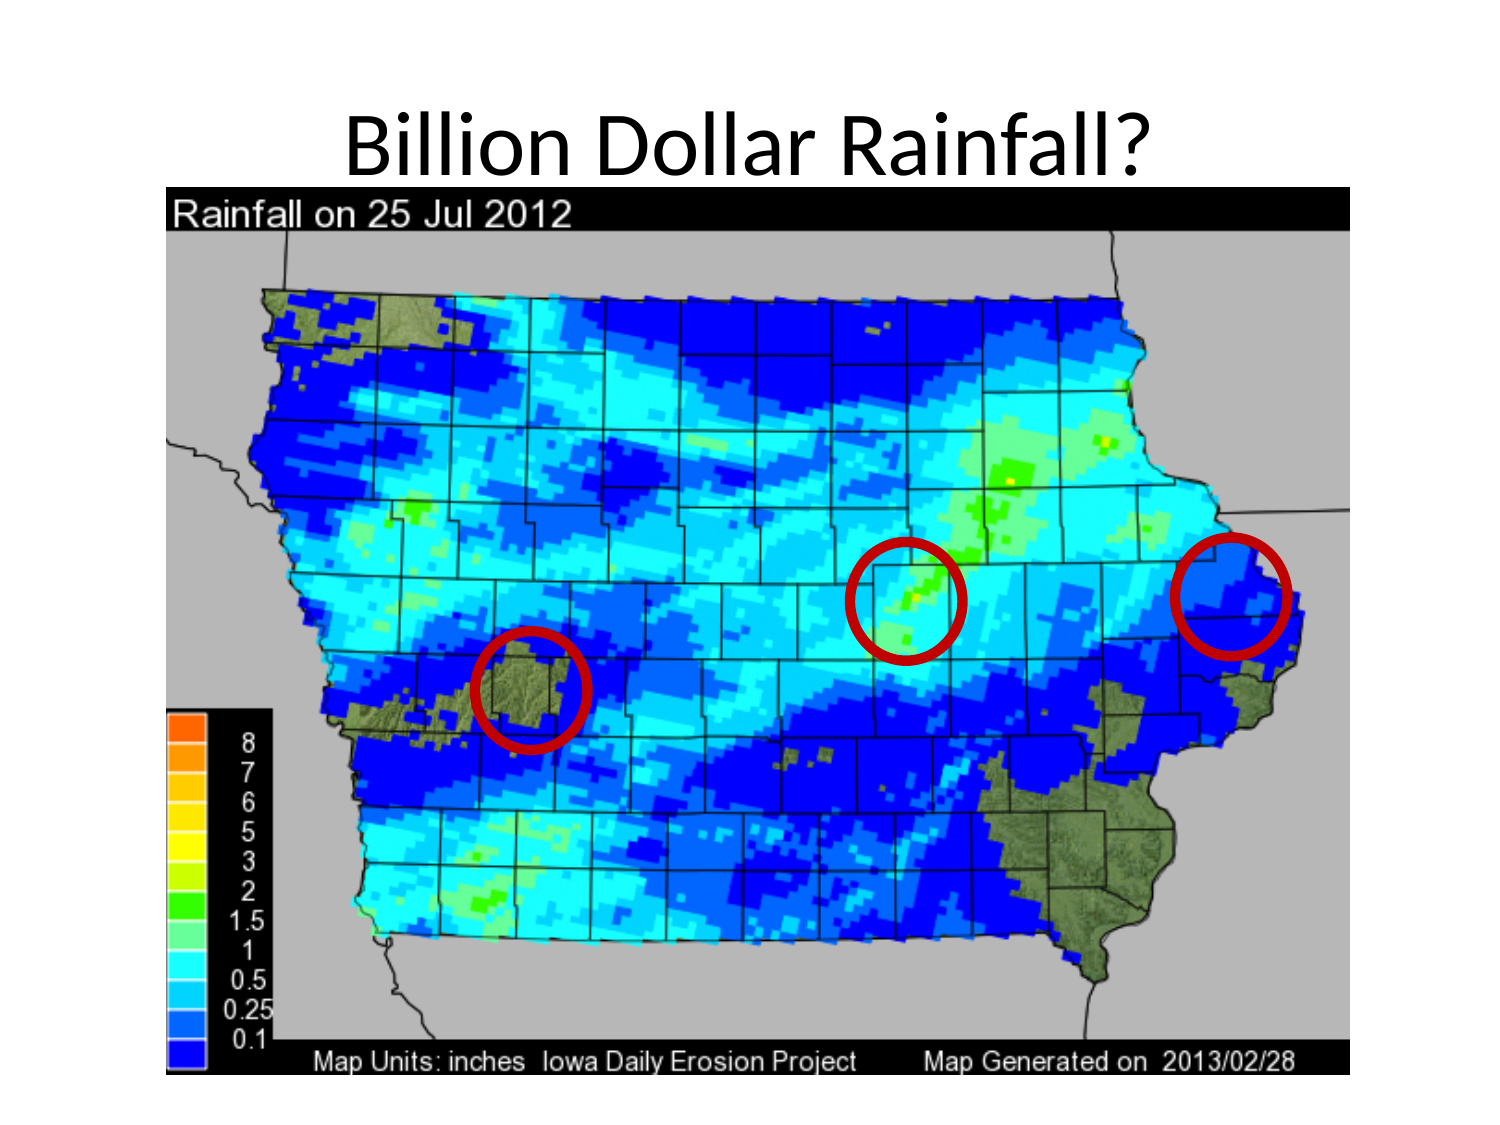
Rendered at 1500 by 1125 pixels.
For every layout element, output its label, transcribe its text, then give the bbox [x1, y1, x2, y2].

picture [166, 187, 1351, 1076]
title Billion Dollar Rainfall? [75, 45, 1425, 233]
